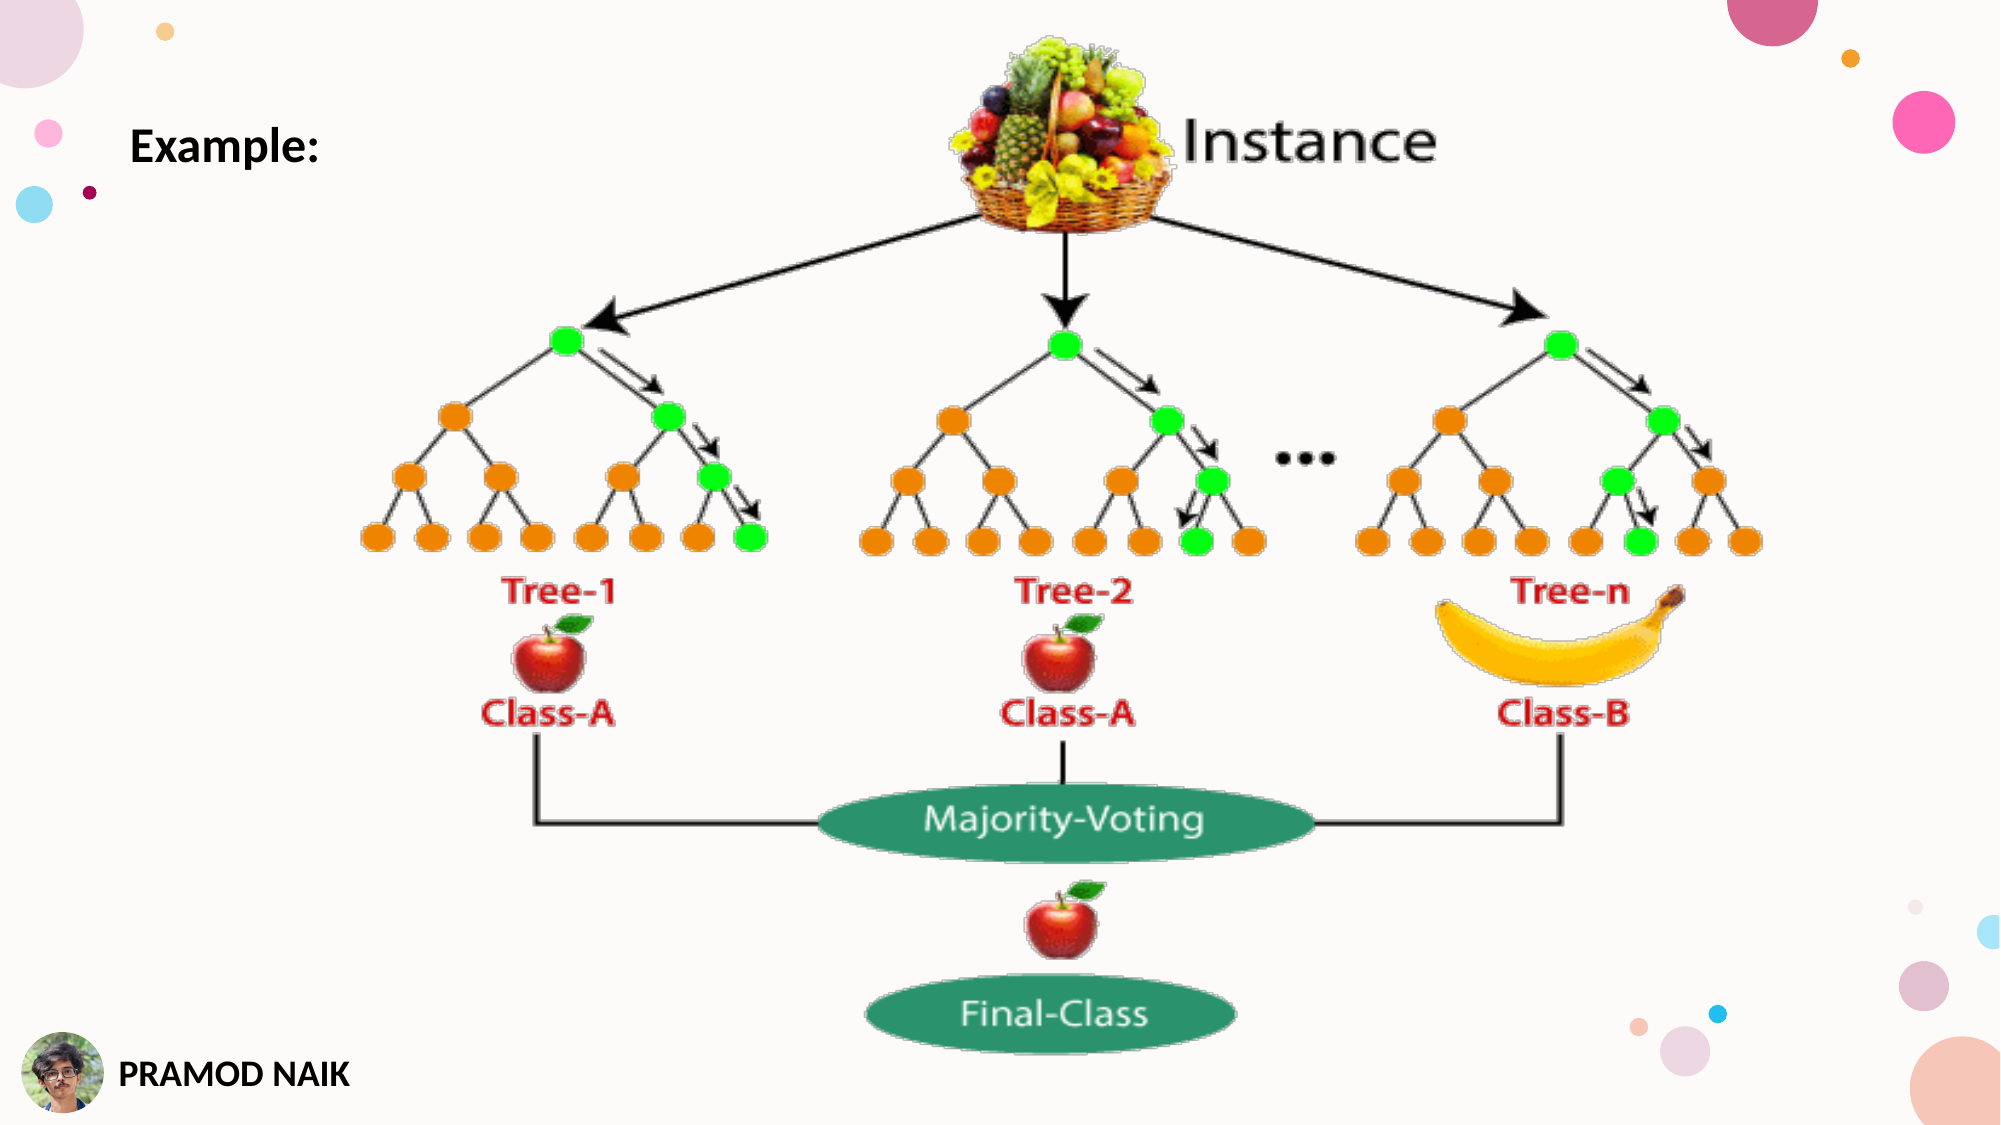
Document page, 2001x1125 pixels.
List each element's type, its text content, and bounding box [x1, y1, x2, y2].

picture [21, 1031, 104, 1114]
picture [357, 30, 1810, 1070]
text_box Example: [115, 105, 357, 180]
